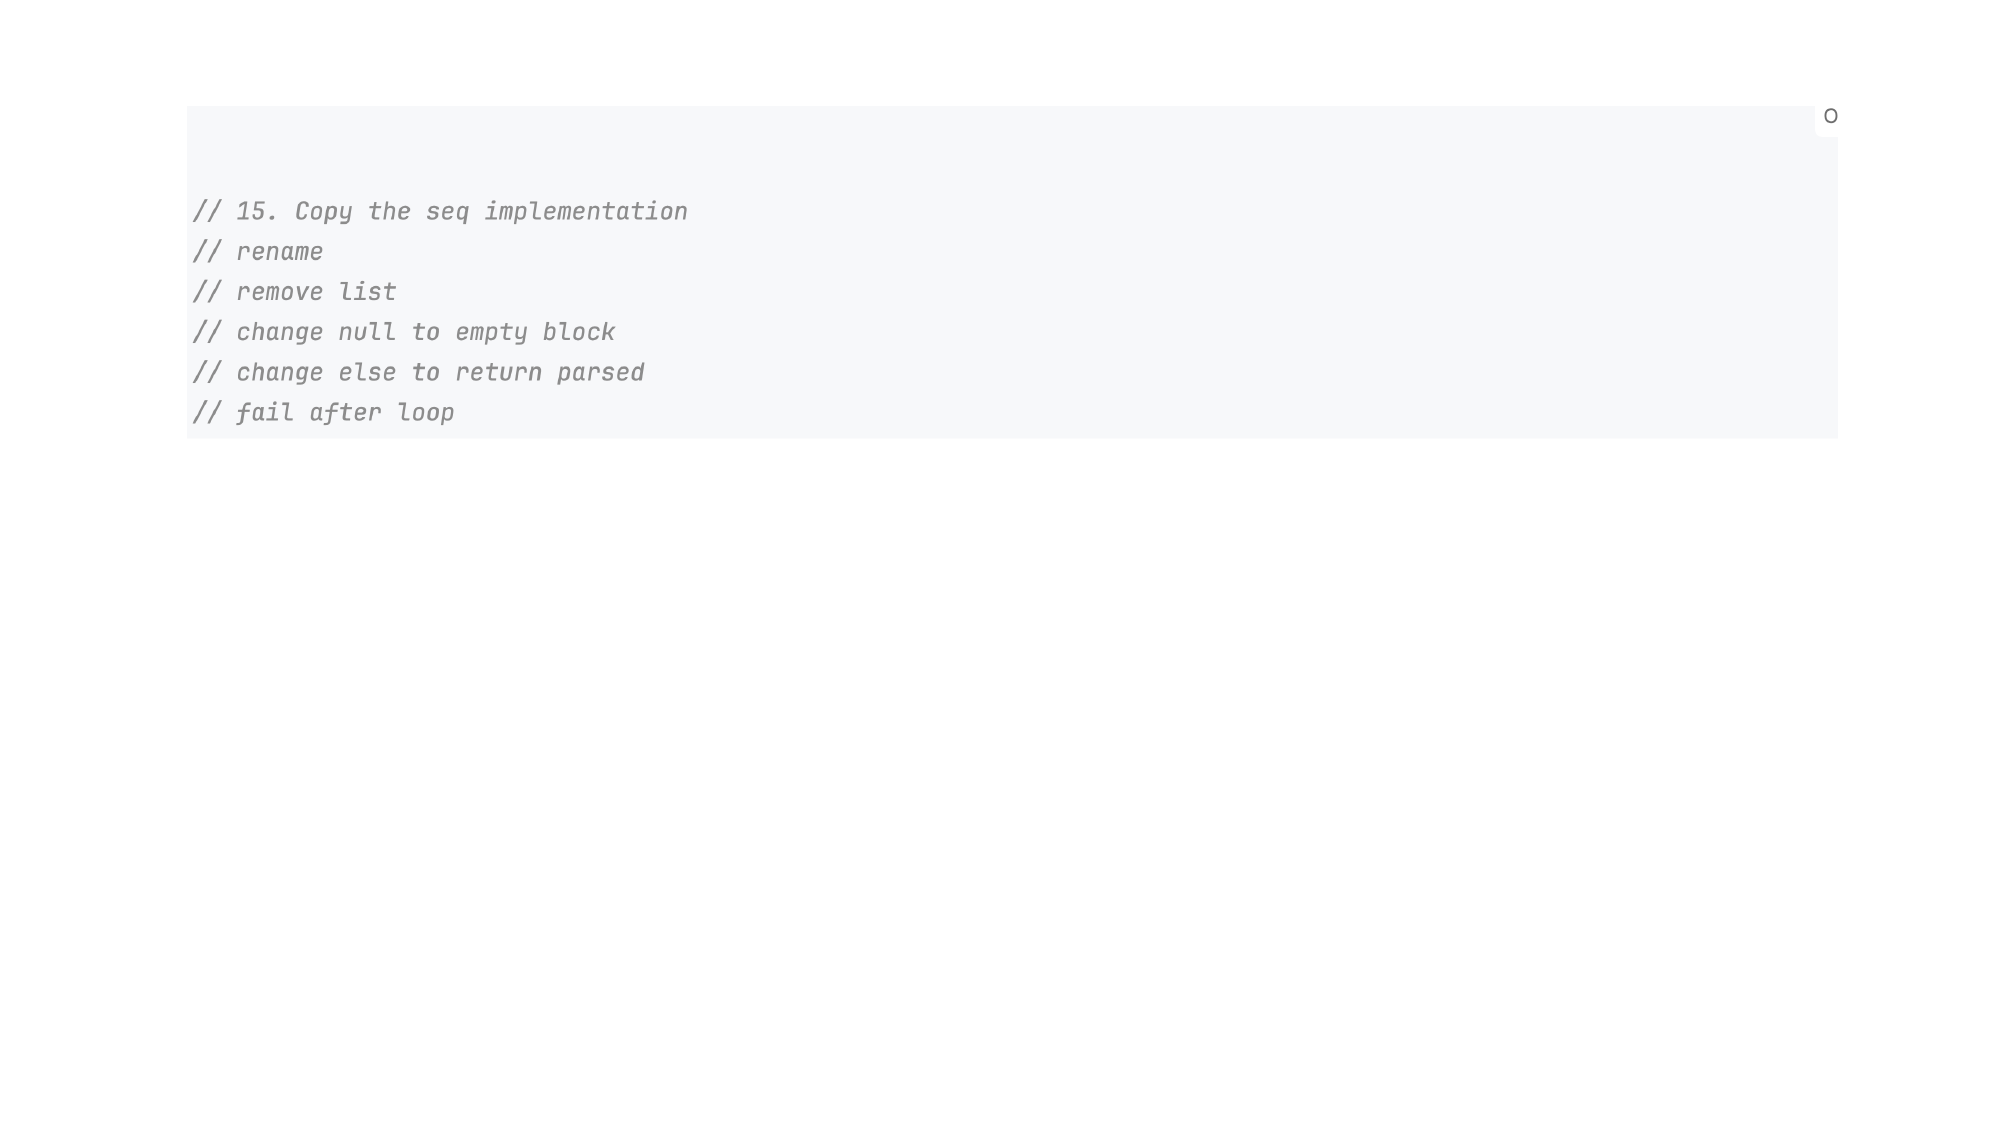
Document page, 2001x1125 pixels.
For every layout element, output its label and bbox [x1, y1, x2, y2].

picture [186, 105, 1838, 448]
